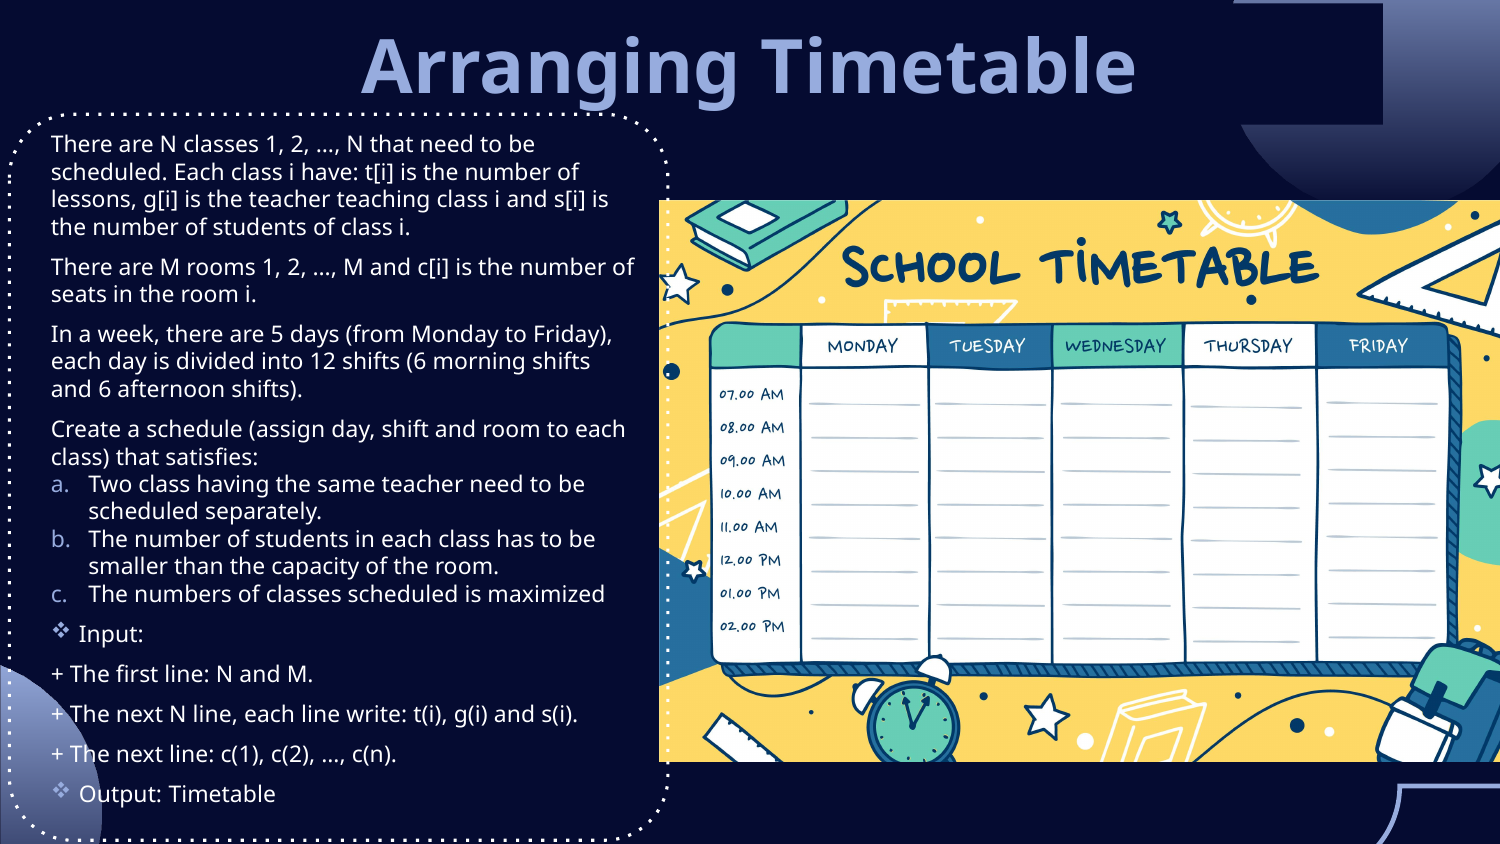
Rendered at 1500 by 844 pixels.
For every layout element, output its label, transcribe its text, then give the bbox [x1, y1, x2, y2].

title Arranging Timetable [116, 3, 1383, 125]
text_box There are N classes 1, 2, …, N that need to be scheduled. Each class i have: t[i] is the number of lessons, g[i] is the teacher teaching class i and s[i] is the number of students of class i. There are M rooms 1, 2, …, M and c[i] is the number of seats in the room i. In a week, there are 5 days (from Monday to Friday), each day is divided into 12 shifts (6 morning shifts and 6 afternoon shifts). Create a schedule (assign day, shift and room to each class) that satisfies: Two class having the same teacher need to be scheduled separately. The number of students in each class has to be smaller than the capacity of the room. The numbers of classes scheduled is maximized Input: + The first line: N and M. + The next N line, each line write: t(i), g(i) and s(i). + The next line: c(1), c(2), …, c(n). Output: Timetable [35, 114, 654, 730]
text_box [9, 126, 668, 841]
picture [658, 200, 1500, 762]
